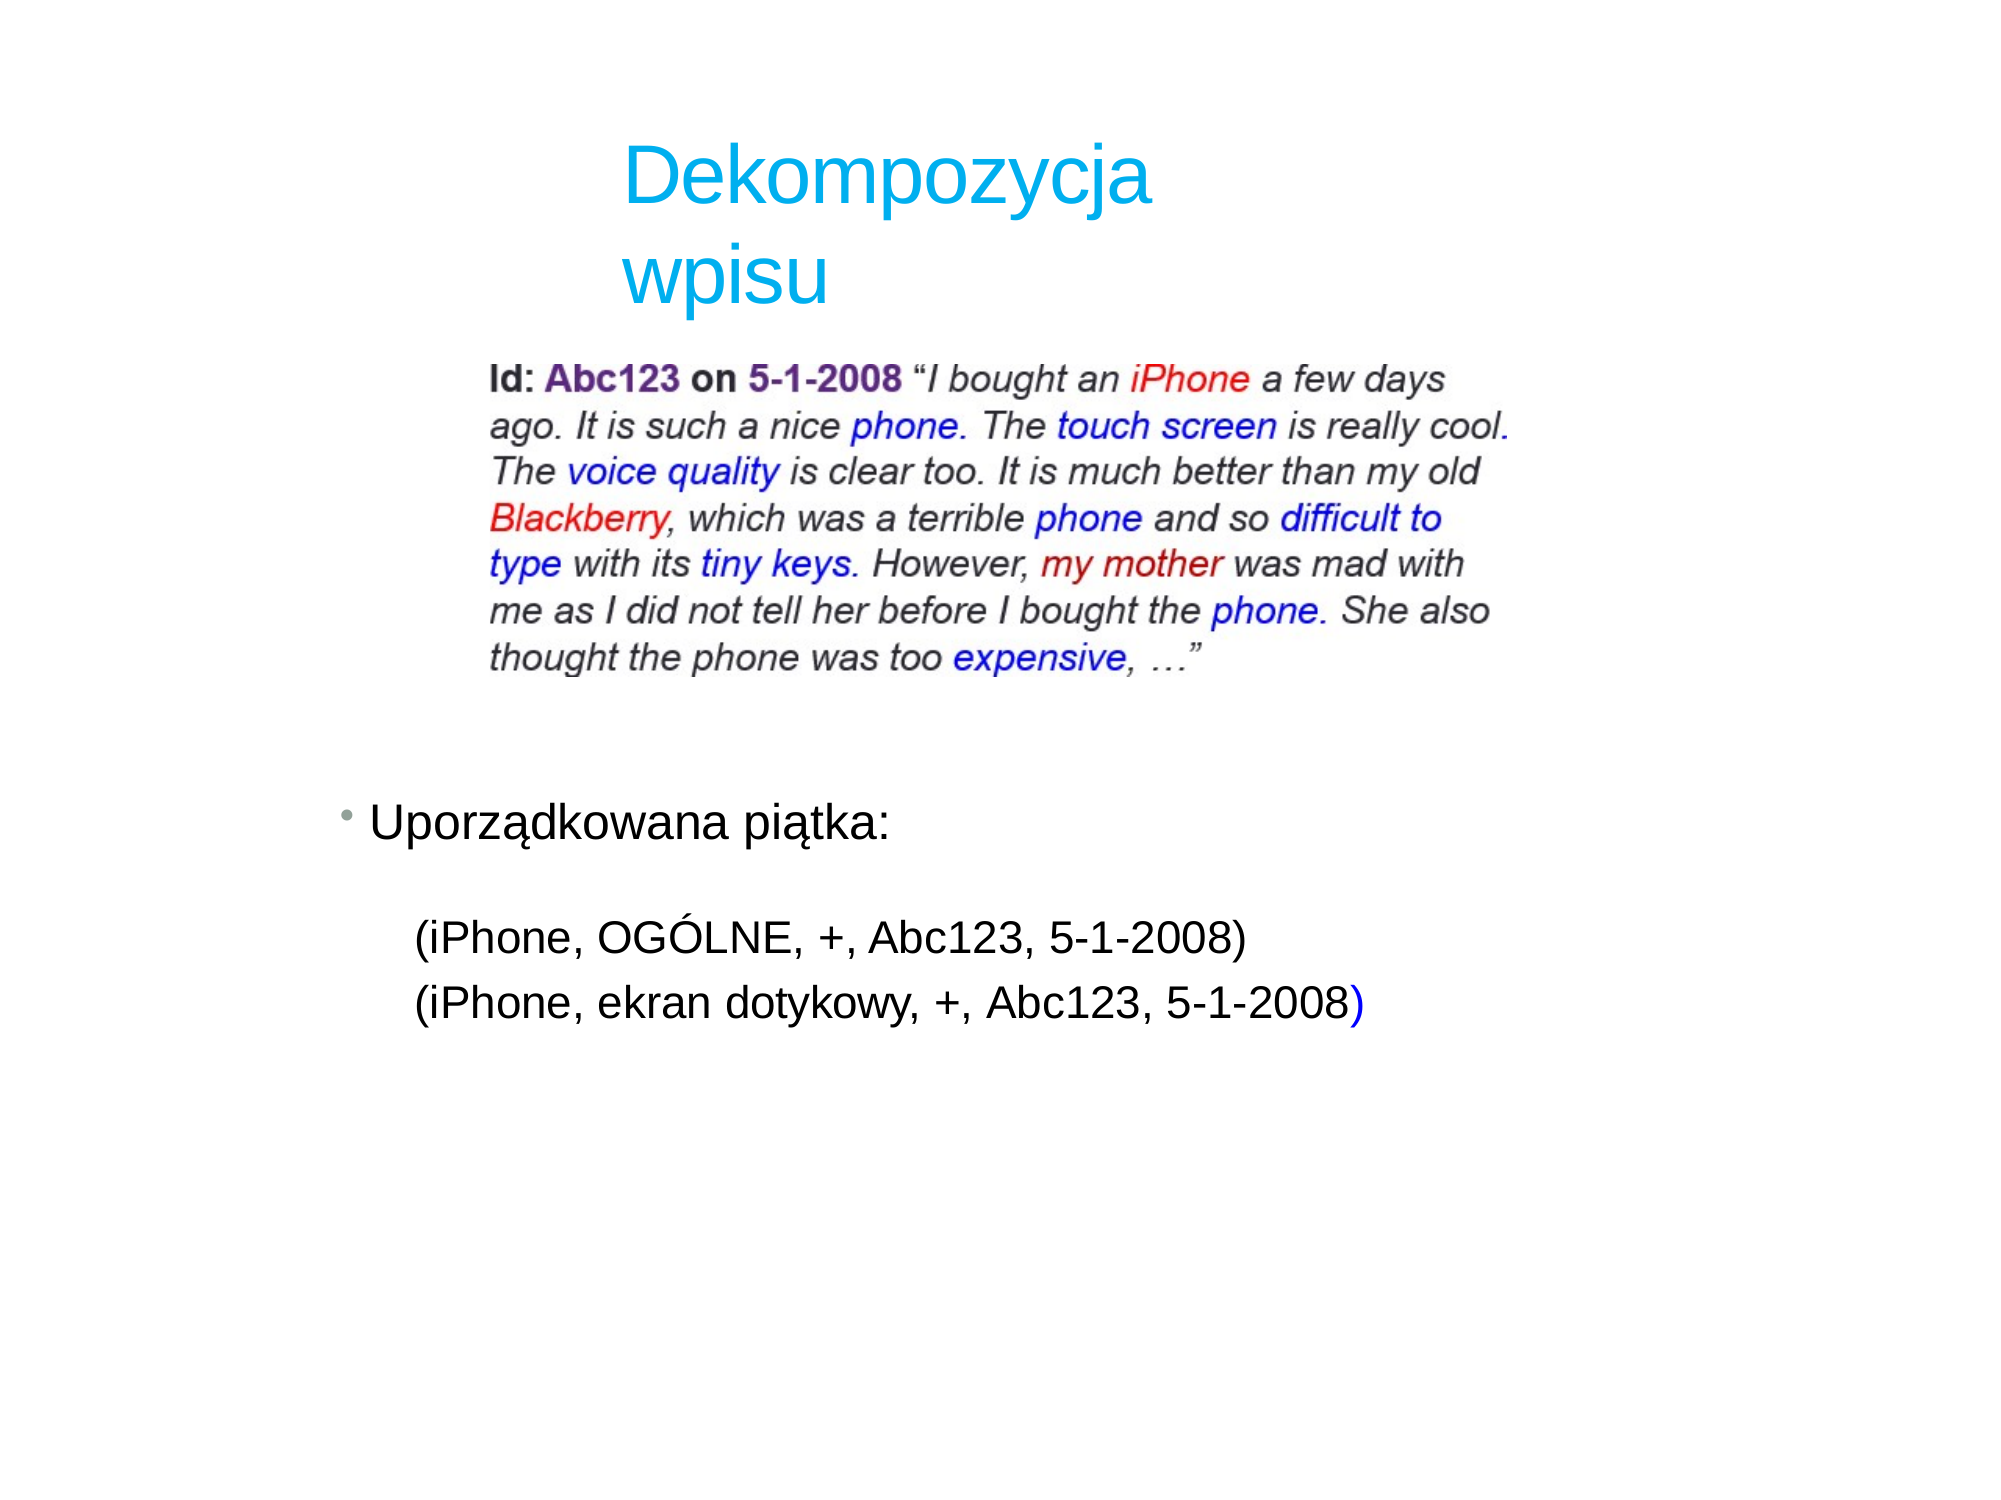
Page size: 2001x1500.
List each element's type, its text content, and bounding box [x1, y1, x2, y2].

title Dekompozycja wpisu [620, 117, 1384, 364]
text_box Uporządkowana piątka: (iPhone, OGÓLNE, +, Abc123, 5-1-2008) (iPhone, ekran dotykowy, +, Abc123, 5-1-2008) [337, 787, 1367, 1028]
text_box [489, 364, 1507, 677]
